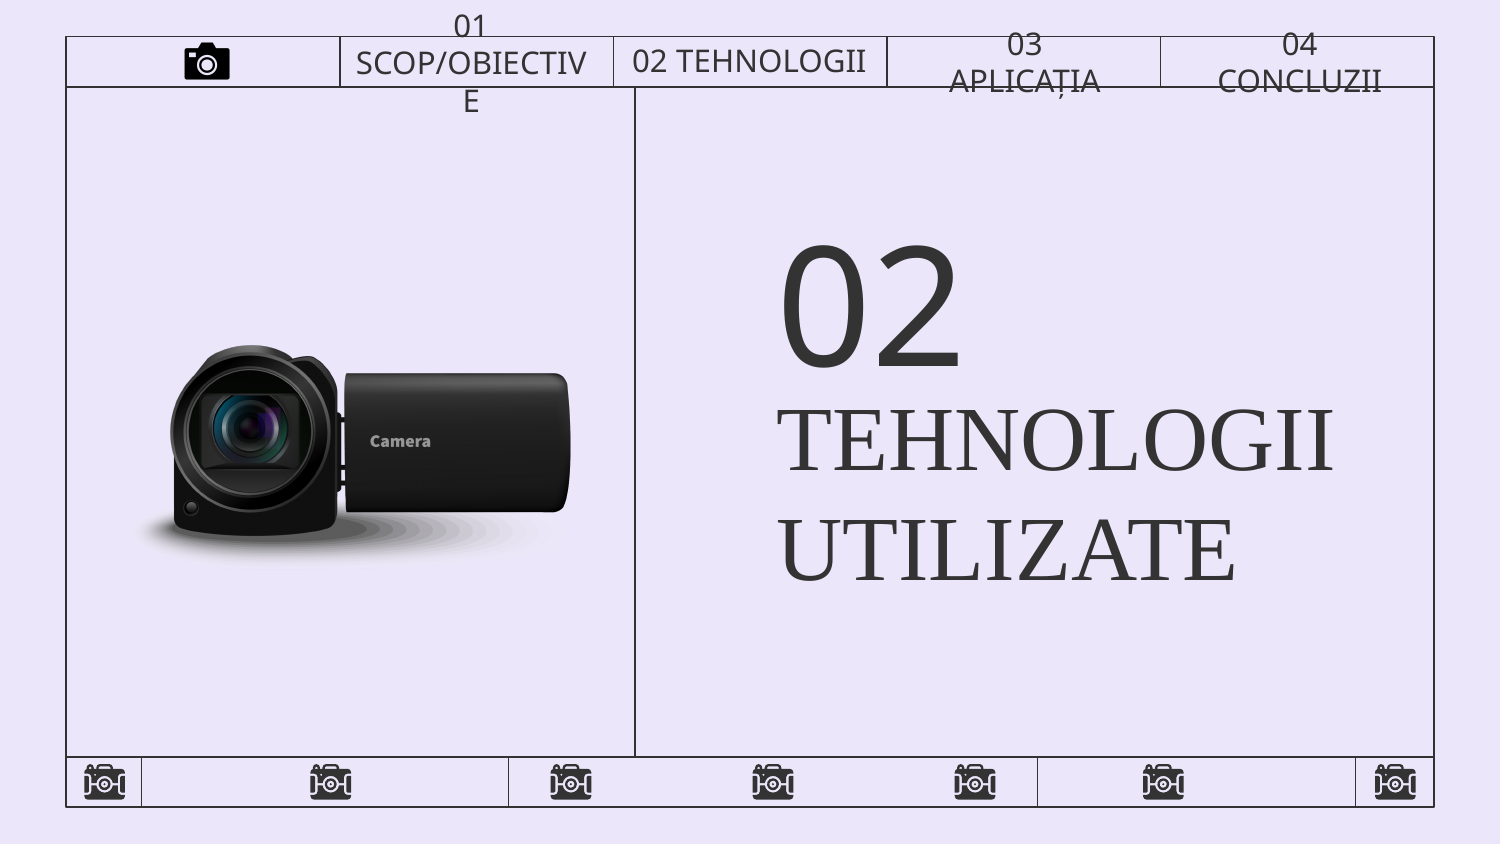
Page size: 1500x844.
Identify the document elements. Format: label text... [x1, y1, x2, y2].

picture [179, 34, 234, 89]
text_box 01 SCOP/OBIECTIVE [335, 31, 607, 93]
text_box 02 TEHNOLOGII [607, 29, 892, 91]
picture [114, 275, 610, 617]
text_box 04 CONCLUZII [1198, 30, 1402, 93]
title 02 [761, 184, 1003, 372]
text_box 03 APLICAȚIA [923, 30, 1127, 93]
title TEHNOLOGII UTILIZATE [761, 363, 1359, 498]
